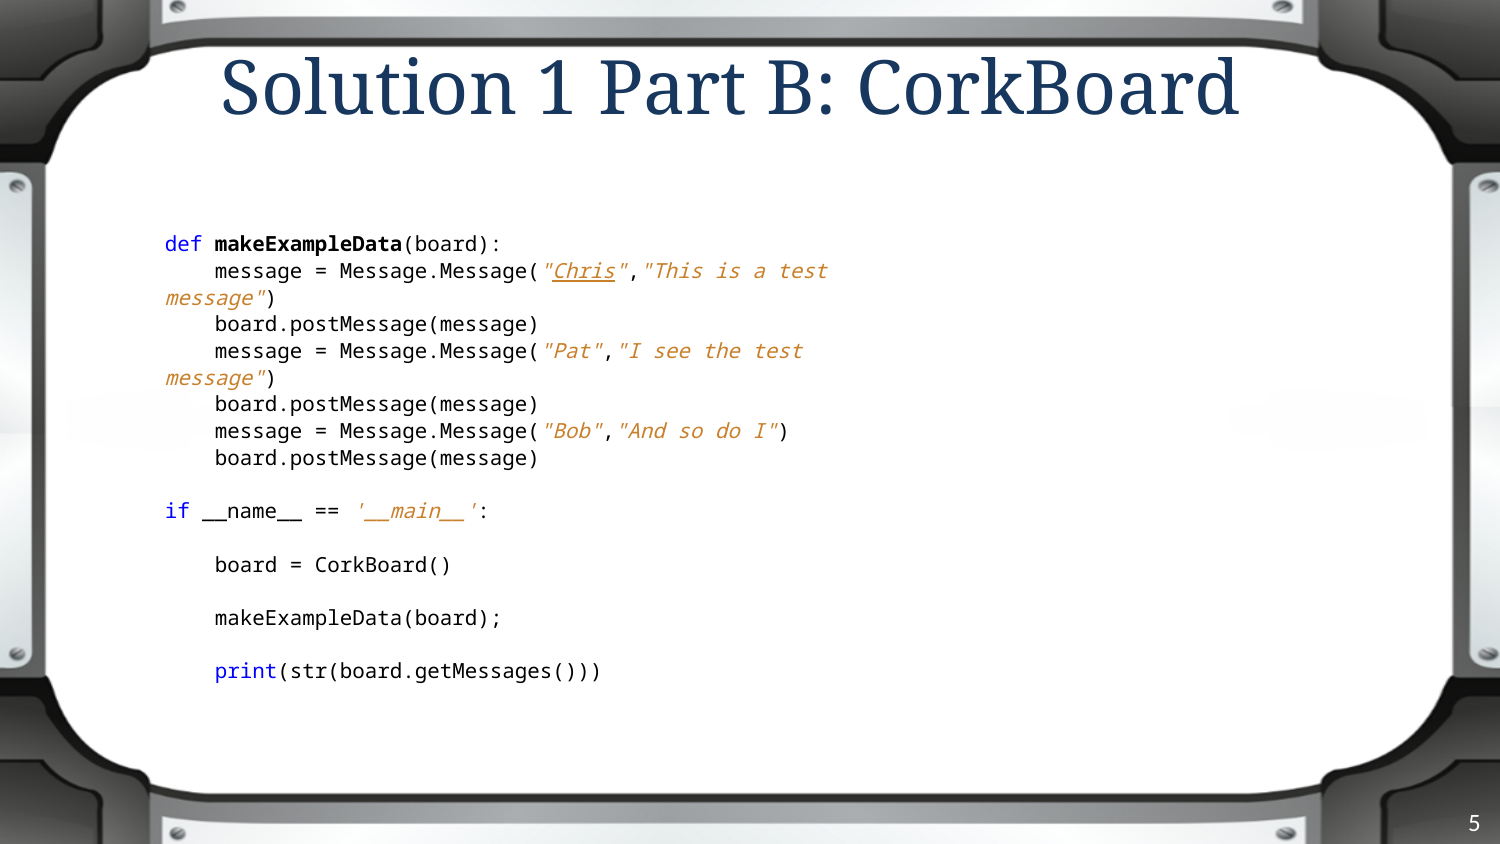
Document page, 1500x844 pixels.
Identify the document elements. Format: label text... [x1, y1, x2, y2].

picture [0, 0, 1500, 844]
slide_number 5 [1395, 798, 1496, 844]
title Solution 1 Part B: CorkBoard [87, 34, 1375, 135]
text_box def makeExampleData(board): message = Message.Message("Chris","This is a test message") board.postMessage(message) message = Message.Message("Pat","I see the test message") board.postMessage(message) message = Message.Message("Bob","And so do I") board.postMessage(message) if __name__ == '__main__': board = CorkBoard() makeExampleData(board); print(str(board.getMessages())) [149, 221, 900, 691]
